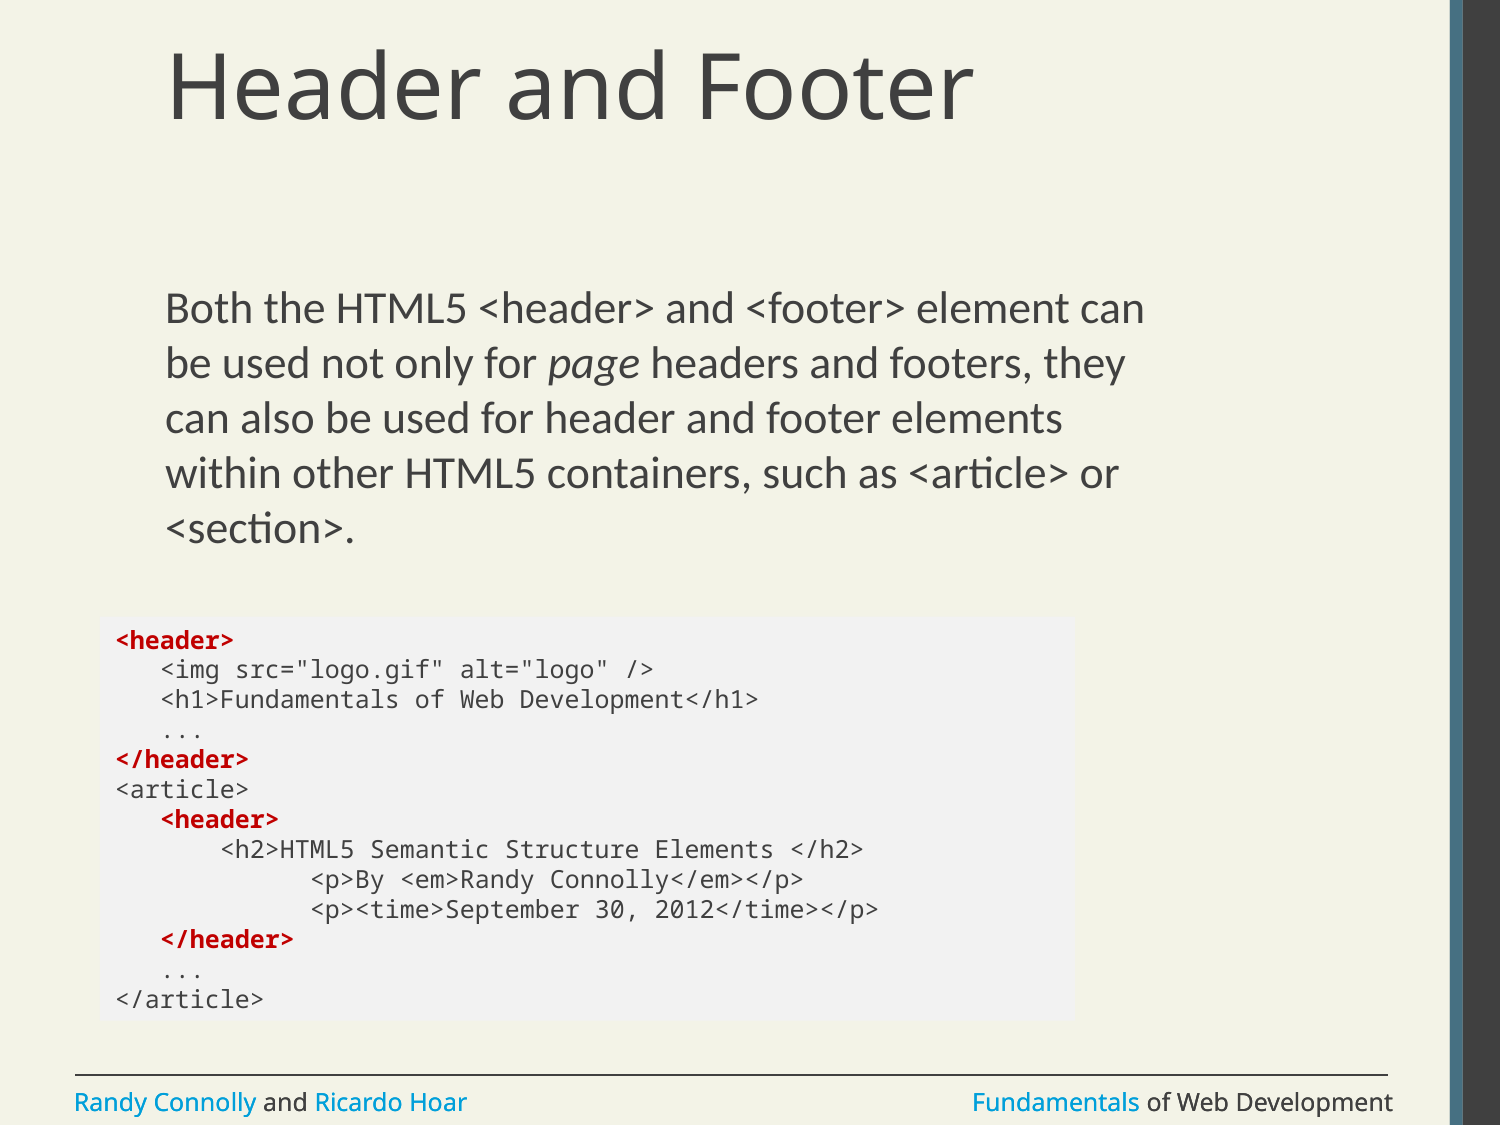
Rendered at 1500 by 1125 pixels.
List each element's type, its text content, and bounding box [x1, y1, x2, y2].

title Header and Footer [150, 20, 1425, 188]
text_box <header> <img src="logo.gif" alt="logo" /> <h1>Fundamentals of Web Development</h1> ... </header> <article> <header> <h2>HTML5 Semantic Structure Elements </h2> <p>By <em>Randy Connolly</em></p> <p><time>September 30, 2012</time></p> </header> ... </article> [99, 616, 1075, 1021]
list Both the HTML5 <header> and <footer> element can be used not only for page headers and footers, they can also be used for header and footer elements within other HTML5 containers, such as <article> or <section>. [150, 270, 1200, 1013]
